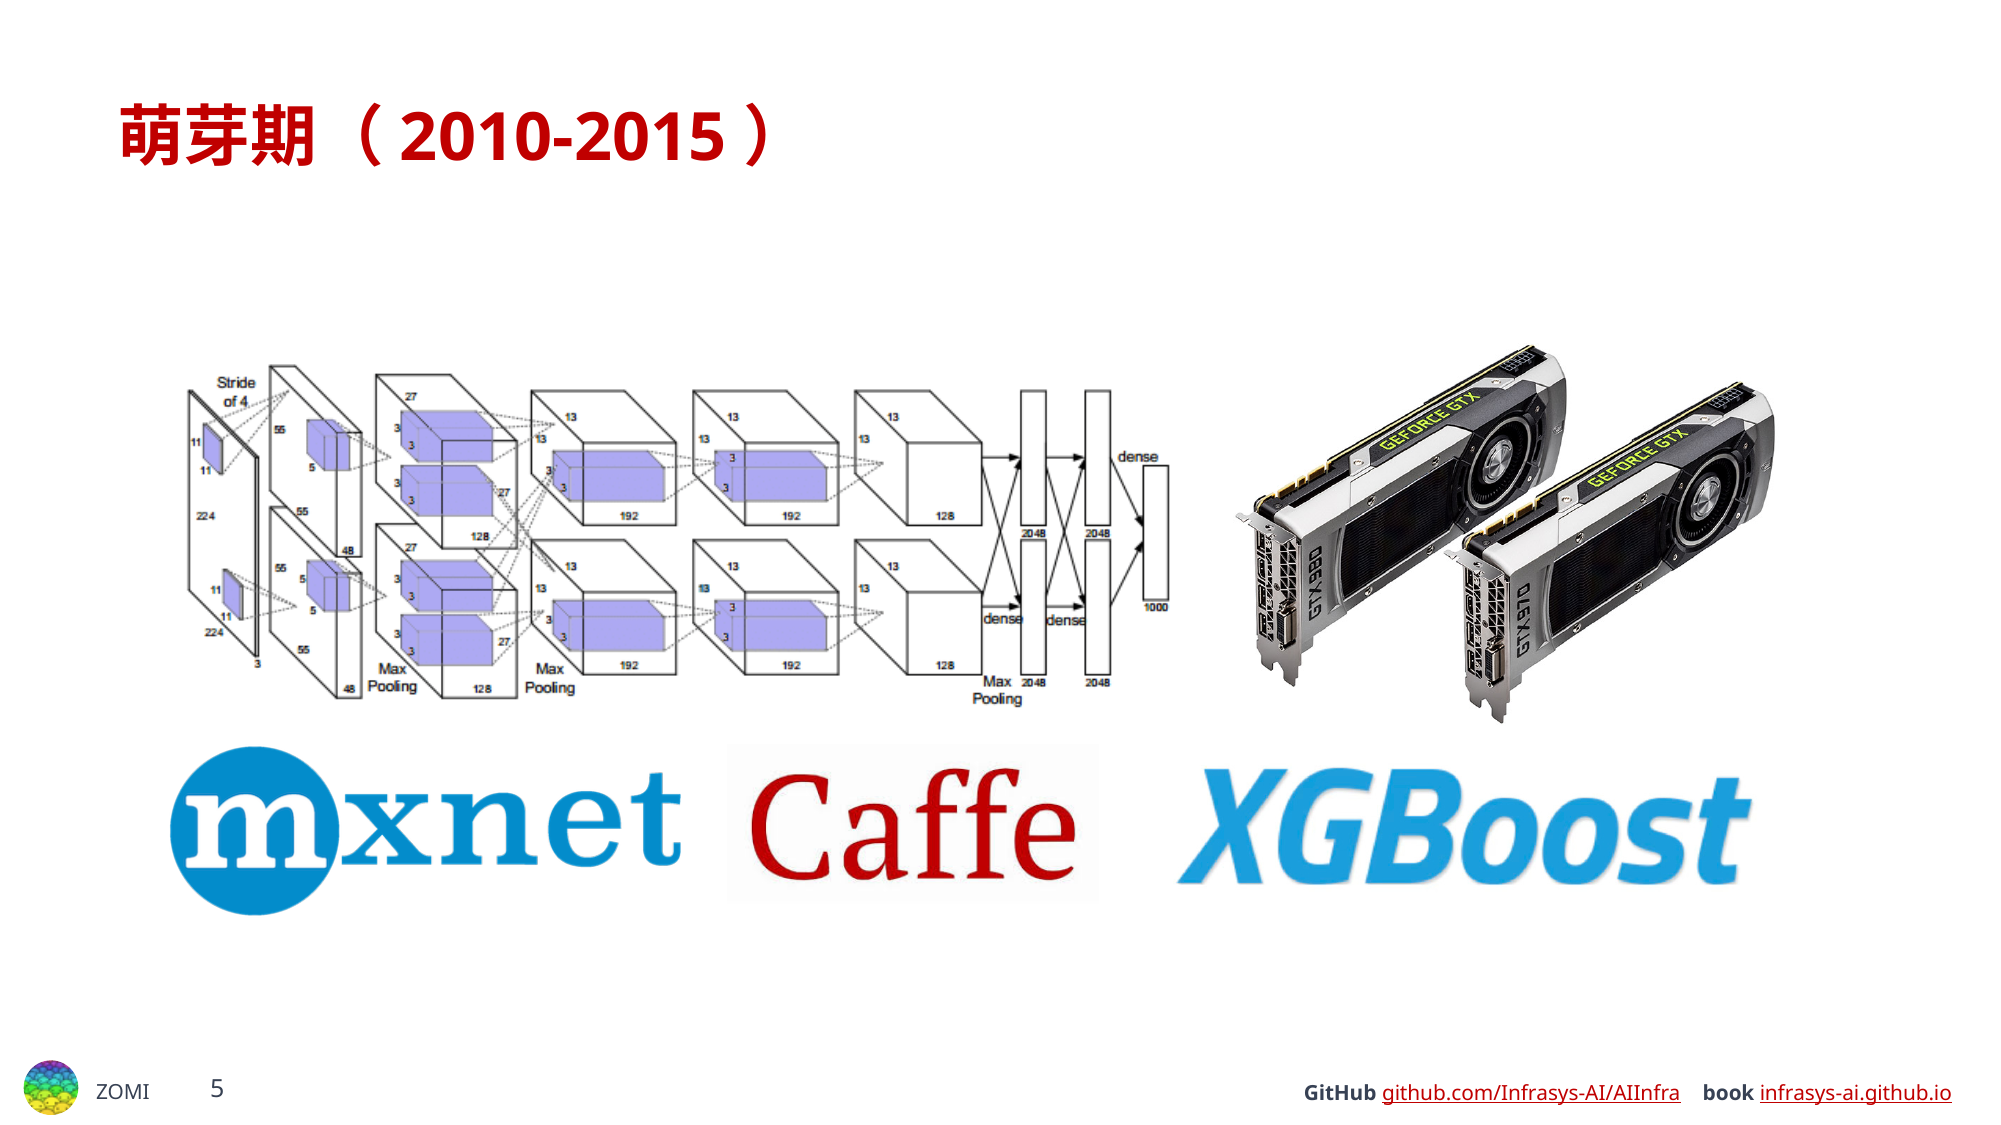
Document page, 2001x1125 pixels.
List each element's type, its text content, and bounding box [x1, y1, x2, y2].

title 萌芽期（2010-2015） [102, 85, 1901, 183]
picture [23, 1060, 79, 1115]
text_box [156, 342, 1809, 944]
